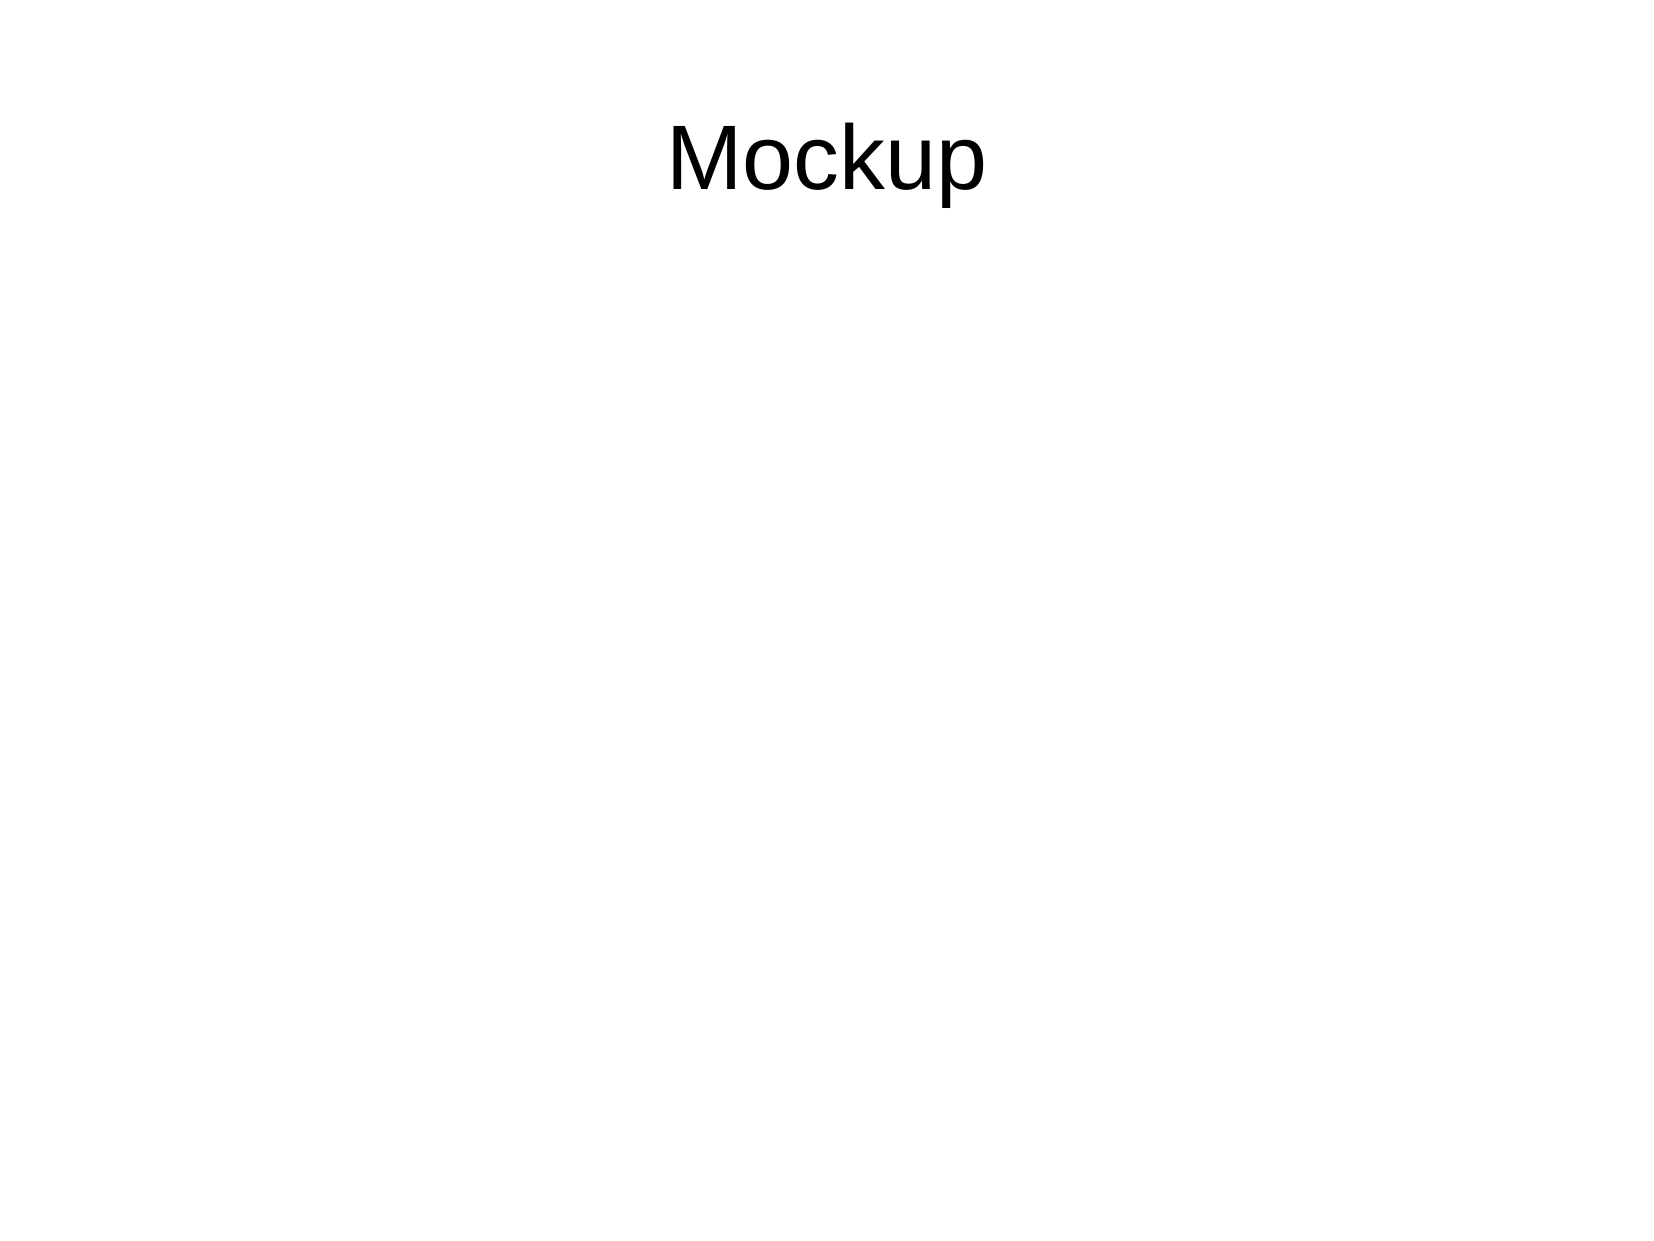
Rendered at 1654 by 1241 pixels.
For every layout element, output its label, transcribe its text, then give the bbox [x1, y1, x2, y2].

title Mockup [82, 49, 1571, 257]
